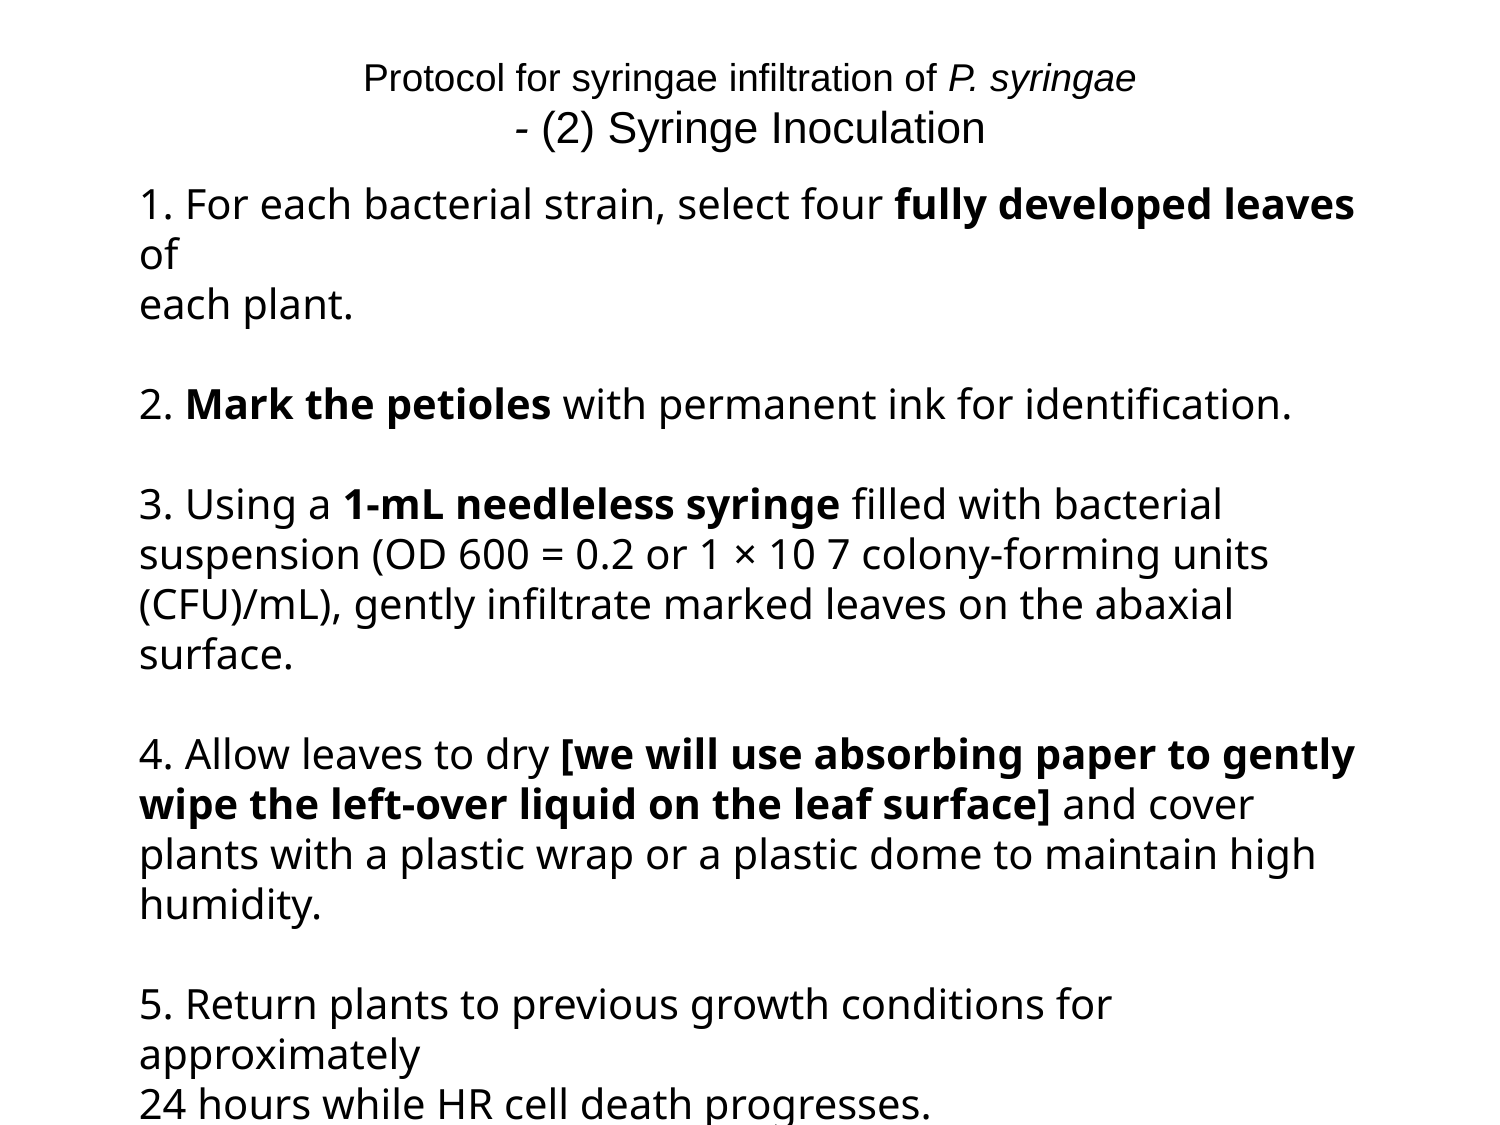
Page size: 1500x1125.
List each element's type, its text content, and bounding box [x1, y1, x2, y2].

text_box 1. For each bacterial strain, select four fully developed leaves of each plant. 2. Mark the petioles with permanent ink for identification. 3. Using a 1-mL needleless syringe filled with bacterial suspension (OD 600 = 0.2 or 1 × 10 7 colony-forming units (CFU)/mL), gently infiltrate marked leaves on the abaxial surface. 4. Allow leaves to dry [we will use absorbing paper to gently wipe the left-over liquid on the leaf surface] and cover plants with a plastic wrap or a plastic dome to maintain high humidity. 5. Return plants to previous growth conditions for approximately 24 hours while HR cell death progresses. [123, 170, 1376, 1125]
title Protocol for syringae infiltration of P. syringae - (2) Syringe Inoculation [75, 45, 1425, 161]
